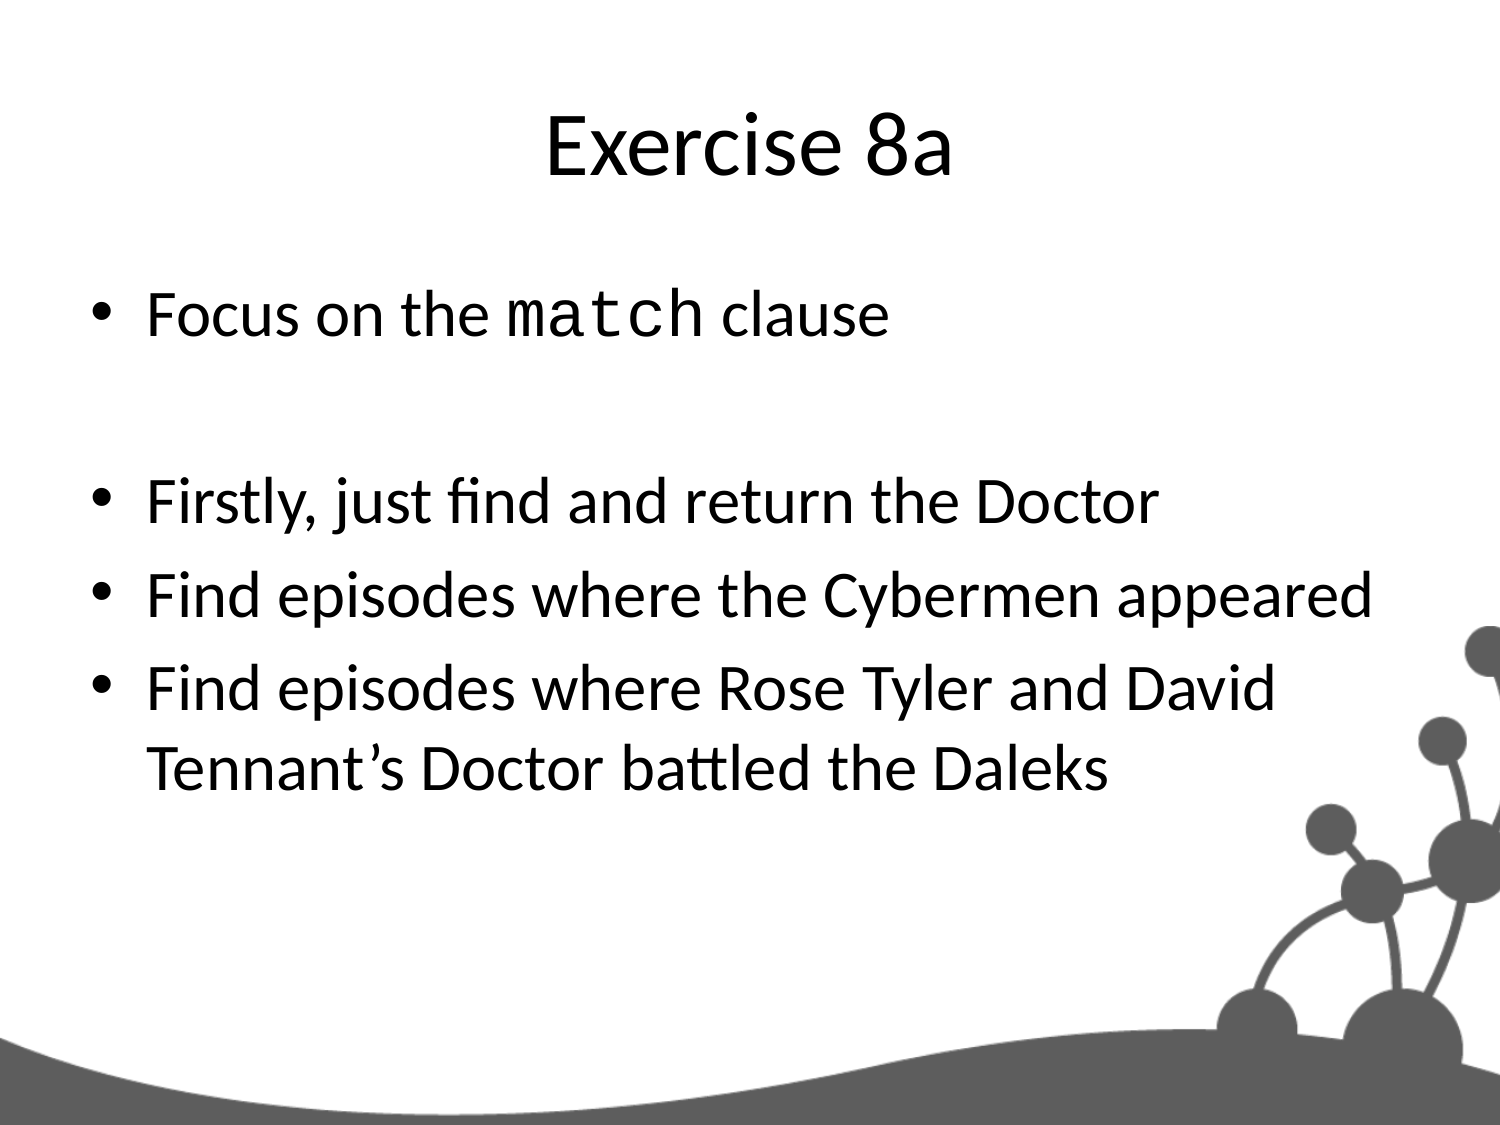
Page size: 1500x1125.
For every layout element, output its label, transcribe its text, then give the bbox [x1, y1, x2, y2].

list Focus on the match clause Firstly, just find and return the Doctor Find episodes where the Cybermen appeared Find episodes where Rose Tyler and David Tennant’s Doctor battled the Daleks [75, 262, 1425, 1005]
title Exercise 8a [75, 45, 1425, 233]
